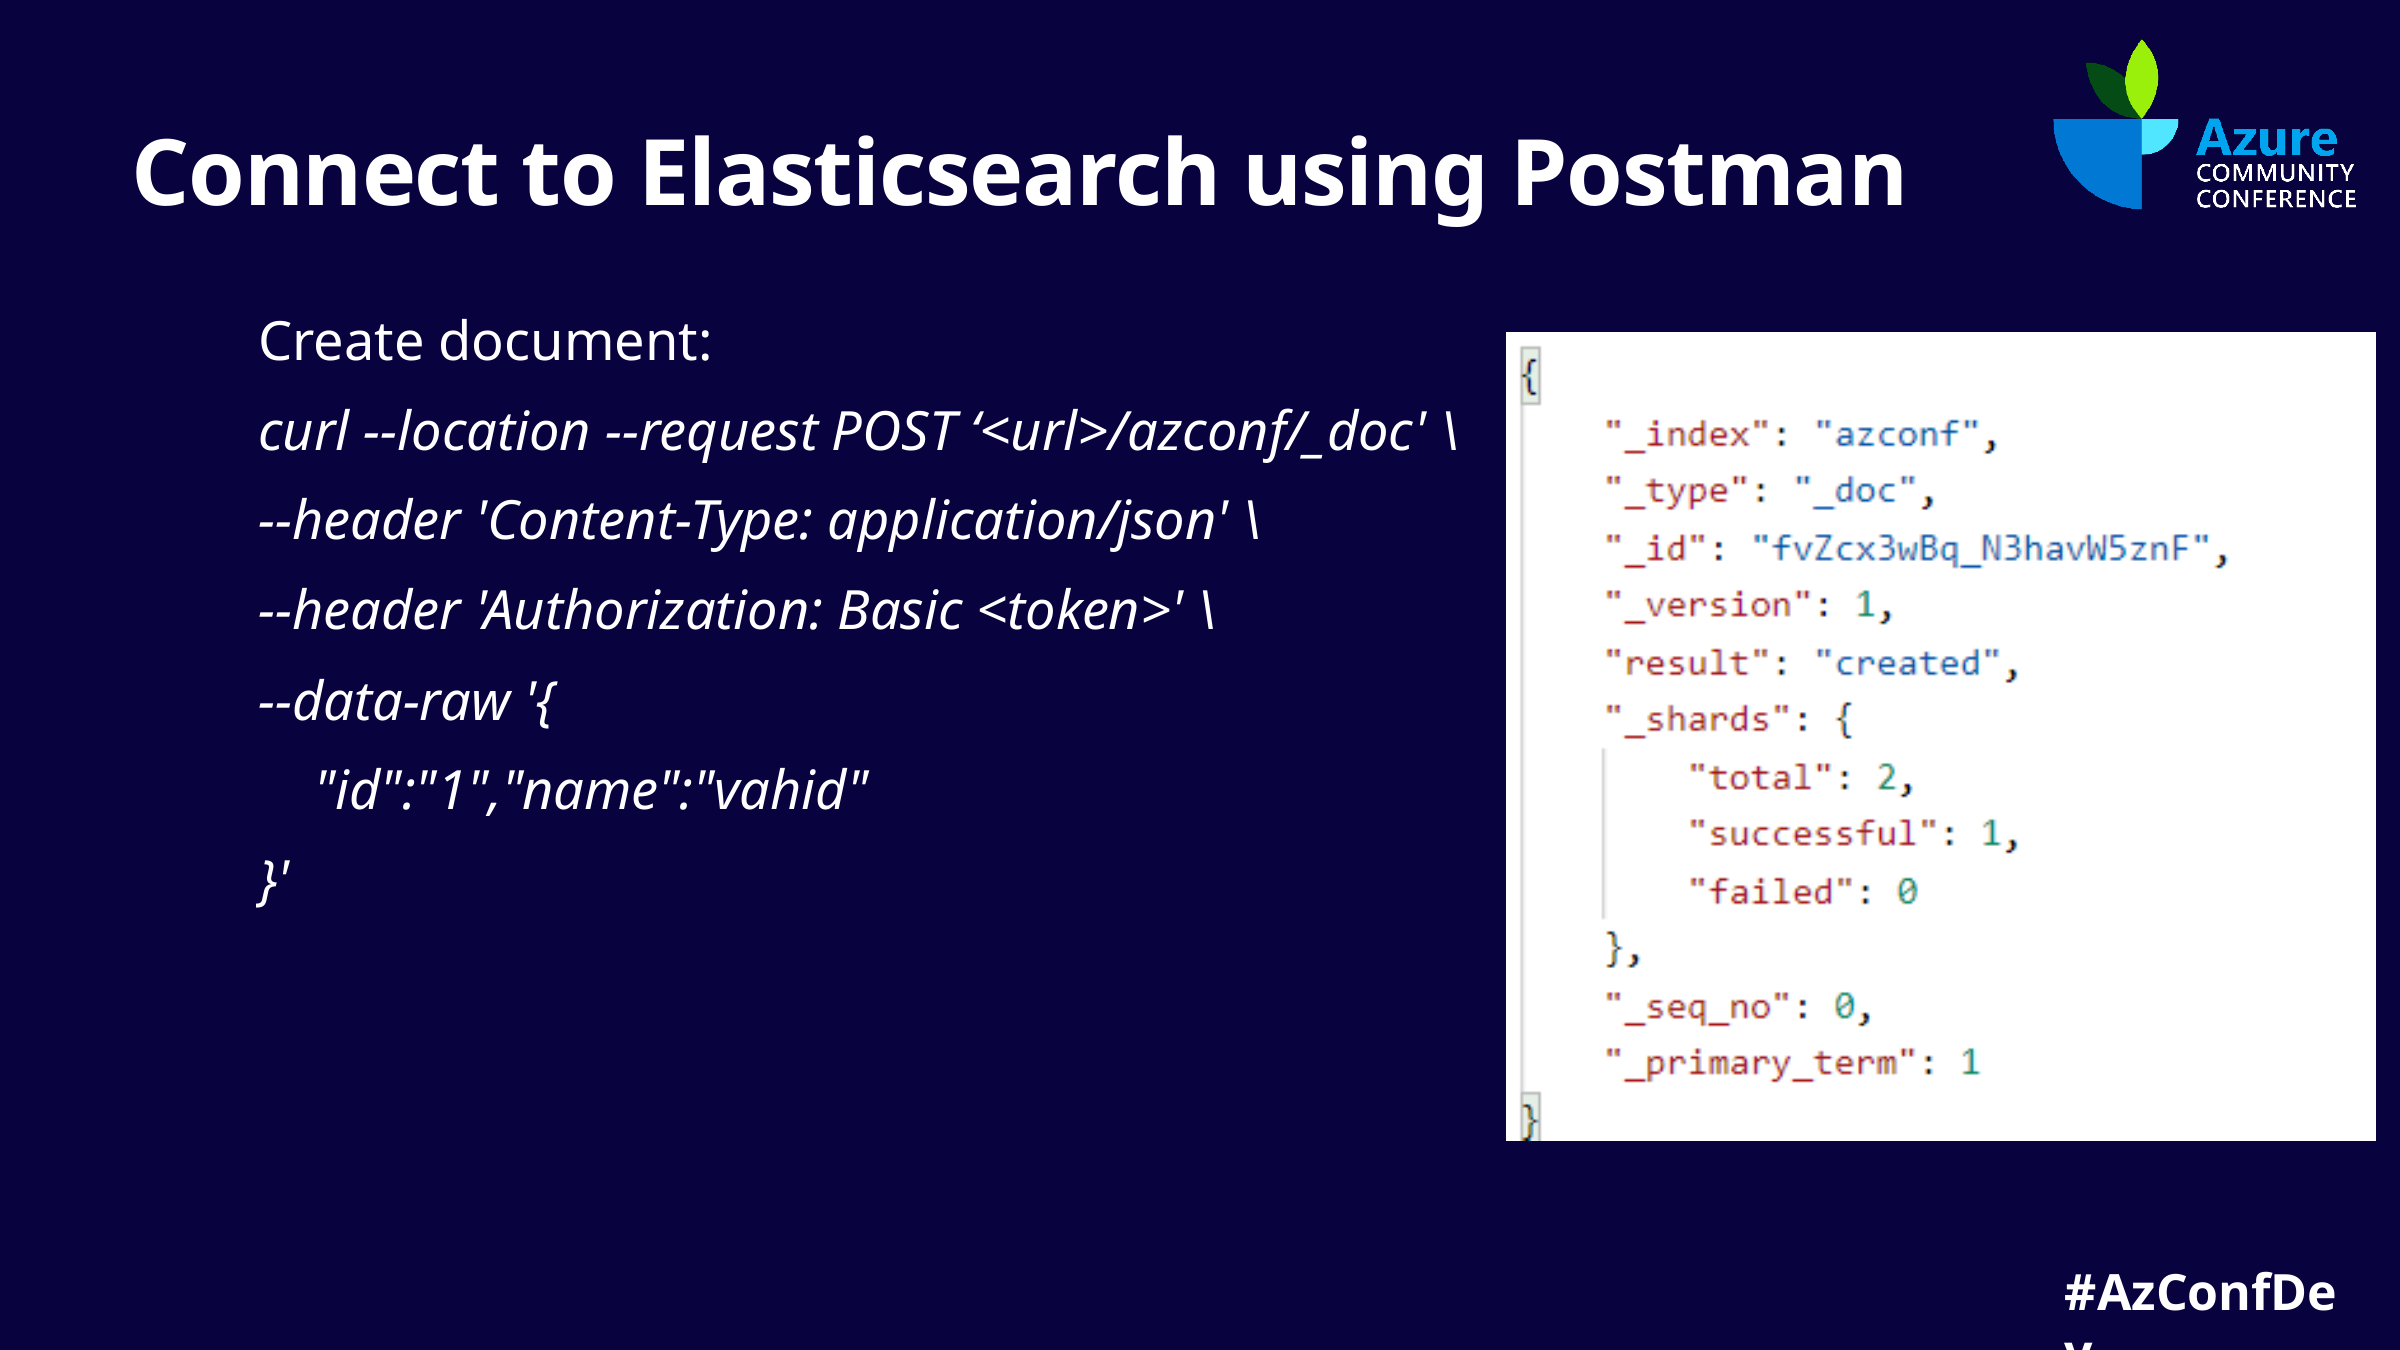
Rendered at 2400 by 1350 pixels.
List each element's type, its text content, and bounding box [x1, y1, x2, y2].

picture [1506, 332, 2376, 1141]
picture [2047, 33, 2365, 218]
title Connect to Elasticsearch using Postman [131, 77, 1988, 224]
list Create document: curl --location --request POST ‘<url>/azconf/_doc' \ --header 'Content-Type: application/json' \ --header 'Authorization: Basic <token>' \ --data-raw '{ "id":"1","name":"vahid" }' [213, 306, 2351, 917]
